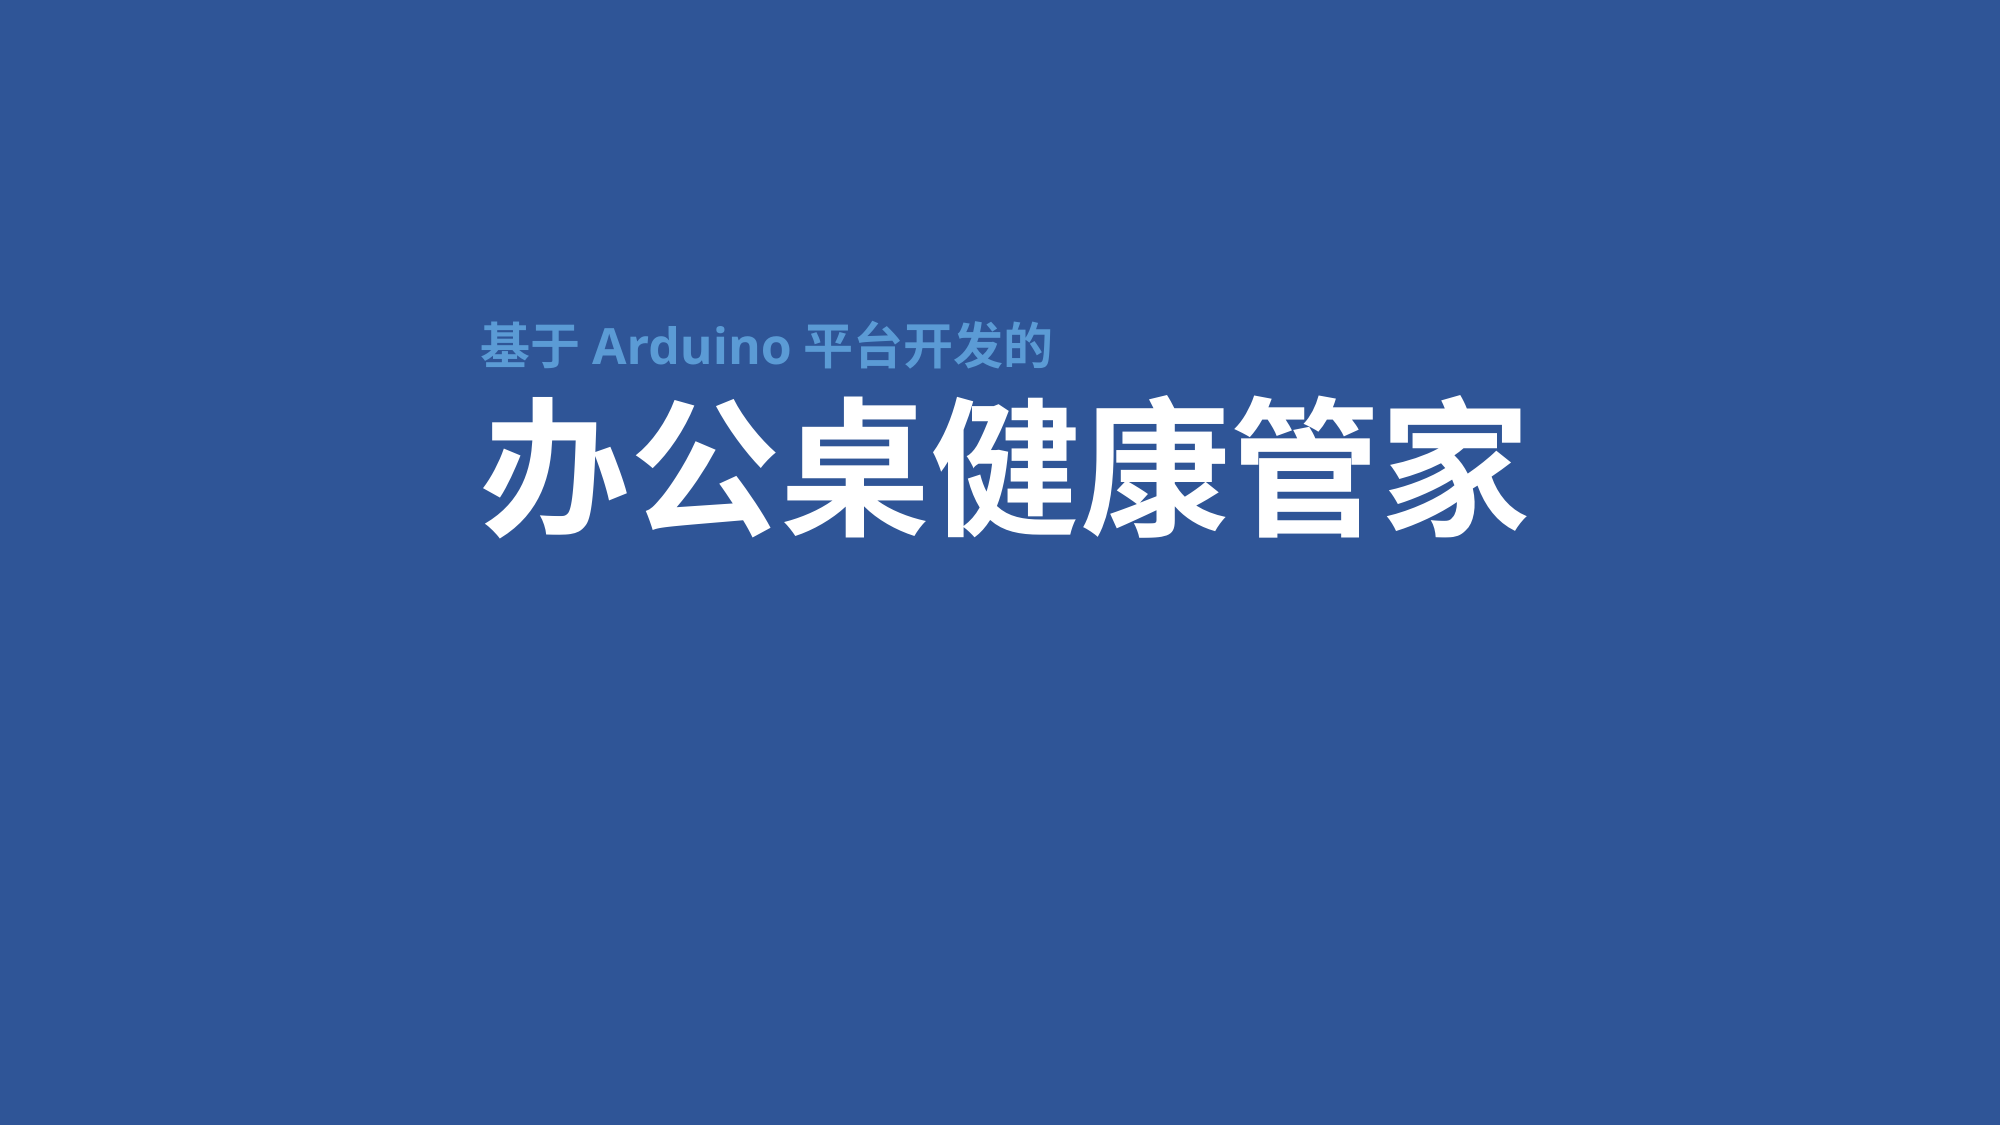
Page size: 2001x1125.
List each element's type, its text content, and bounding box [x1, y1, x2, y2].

text_box 基于Arduino平台开发的 办公桌健康管家 [465, 307, 1546, 563]
